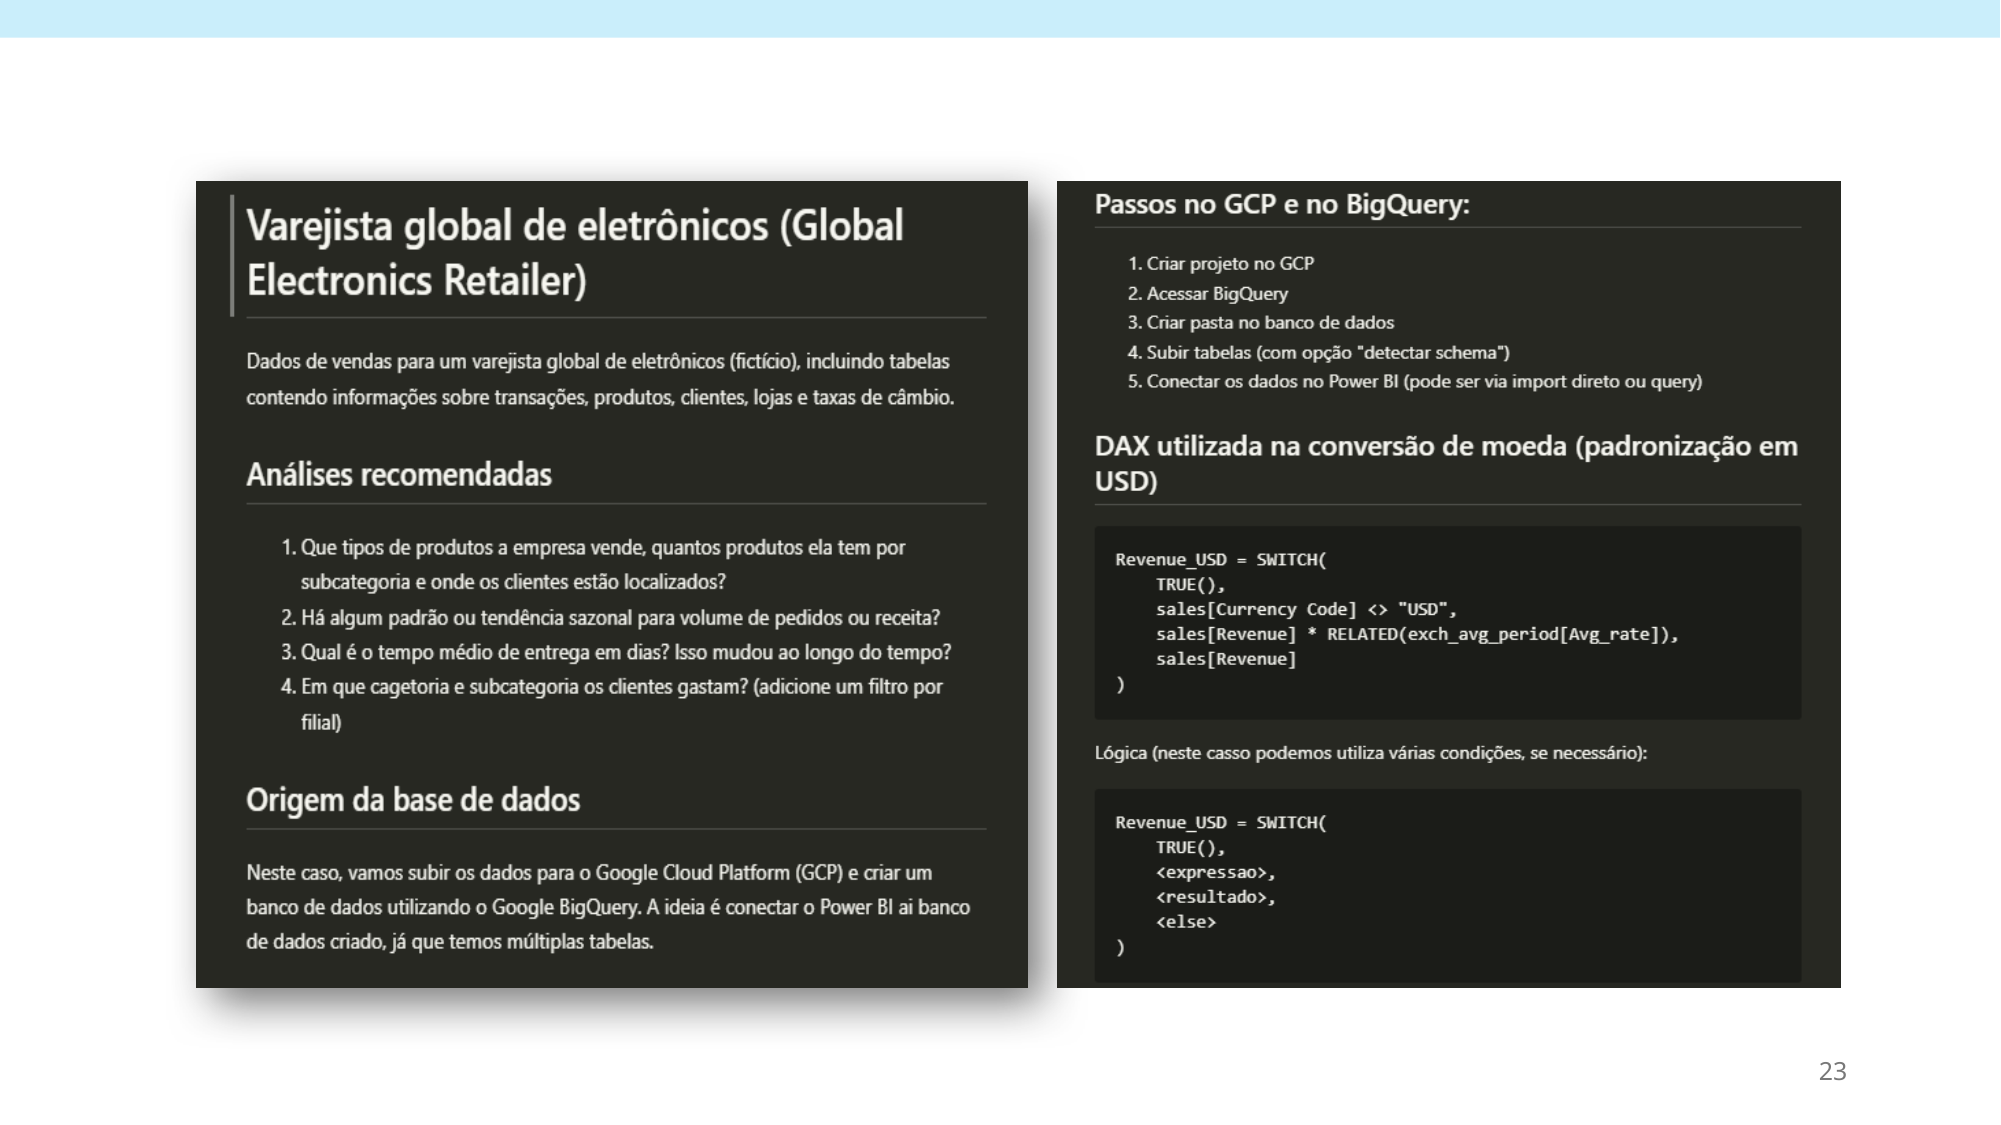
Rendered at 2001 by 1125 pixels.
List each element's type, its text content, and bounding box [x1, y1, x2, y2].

picture [1057, 180, 1841, 989]
slide_number 23 [1412, 1042, 1863, 1103]
picture [195, 180, 1029, 989]
text_box [0, 0, 2000, 39]
